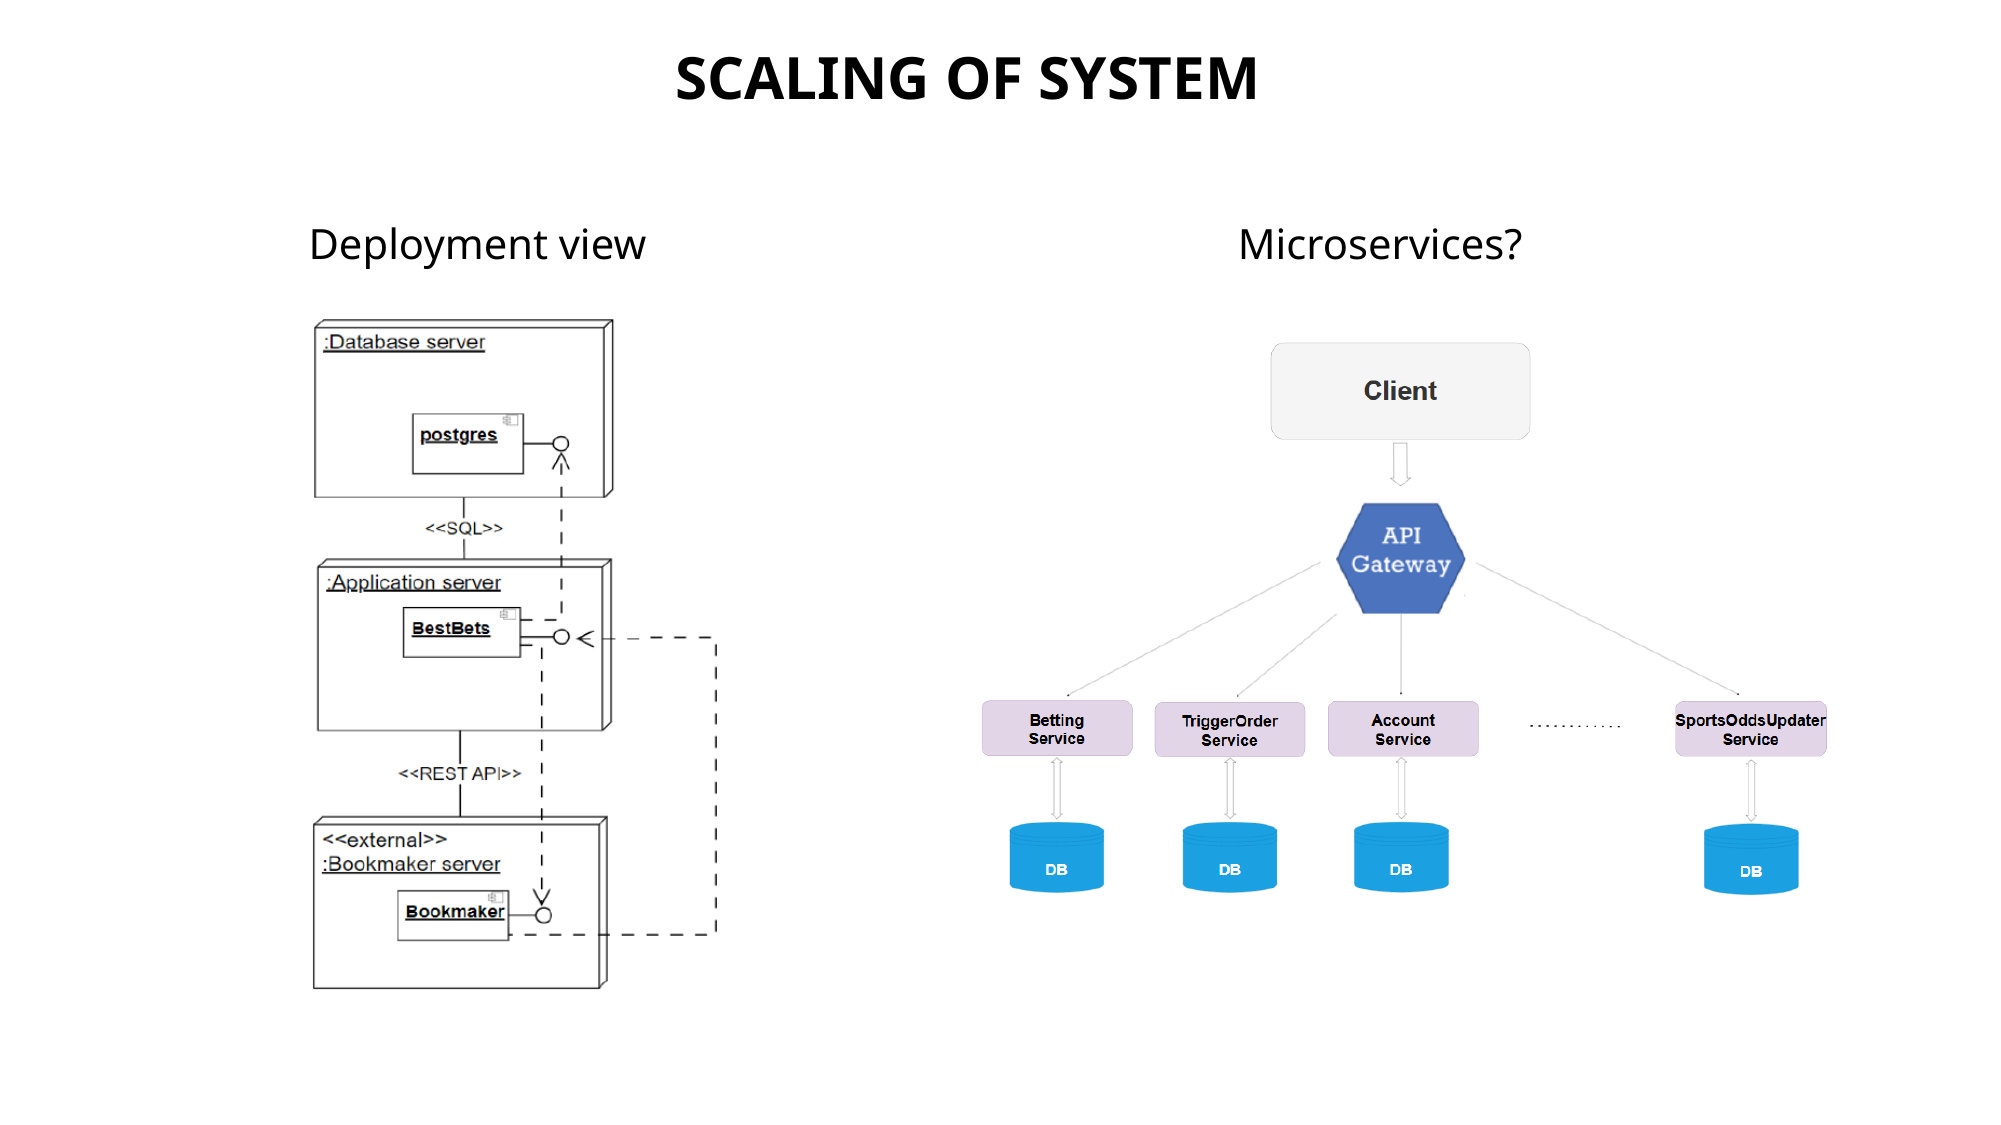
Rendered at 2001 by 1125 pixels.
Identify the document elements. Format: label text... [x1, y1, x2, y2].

picture [296, 302, 733, 991]
text_box Deployment view [293, 210, 680, 275]
title Scaling of system [114, 0, 1822, 120]
text_box Microservices? [1223, 210, 1610, 275]
picture [967, 307, 1865, 918]
